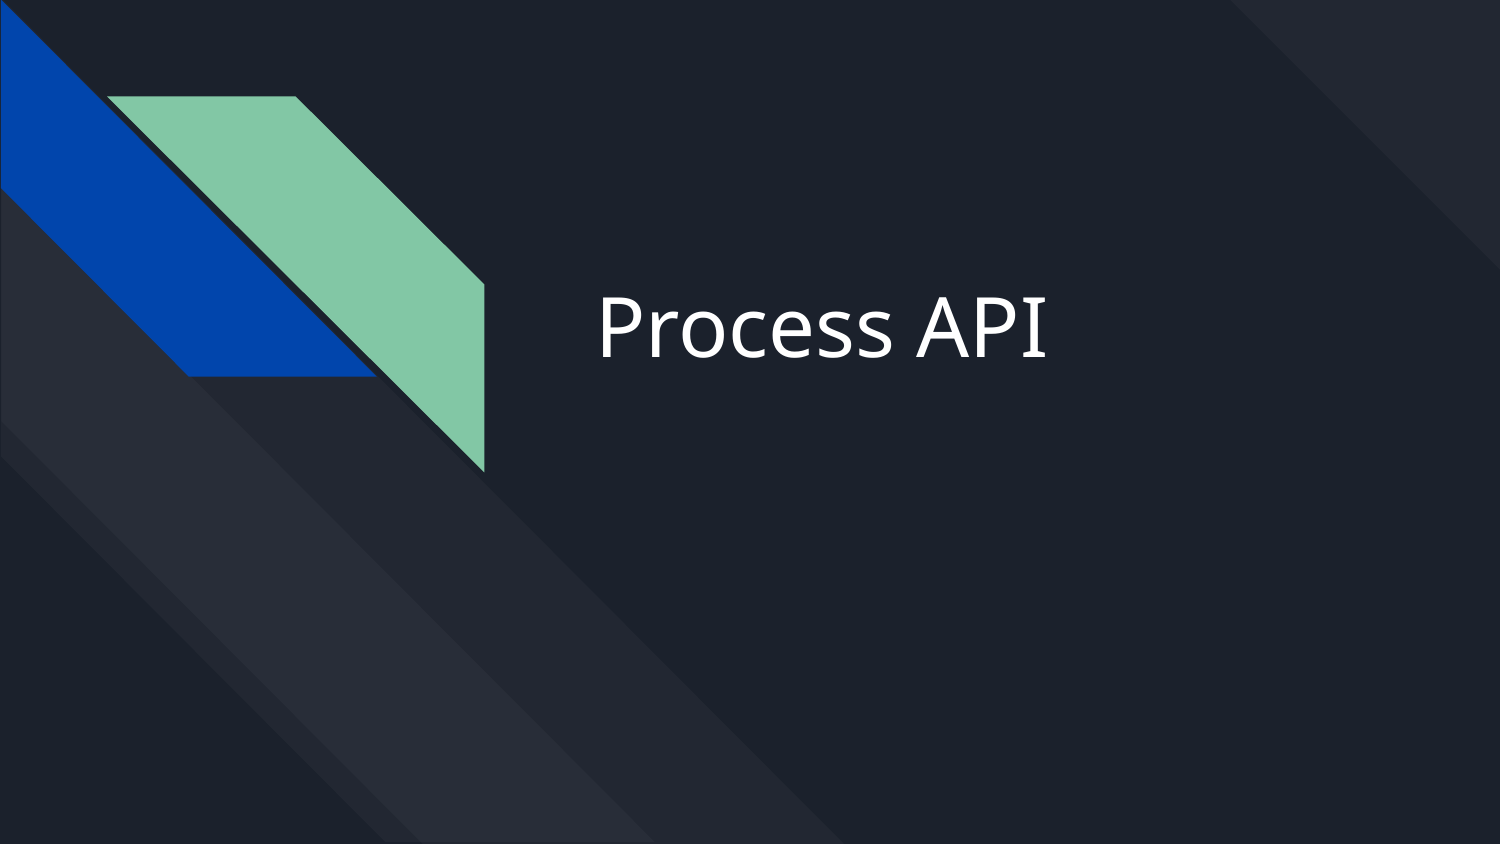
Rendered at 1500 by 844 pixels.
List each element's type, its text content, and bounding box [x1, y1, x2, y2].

title Process API [580, 258, 1404, 518]
